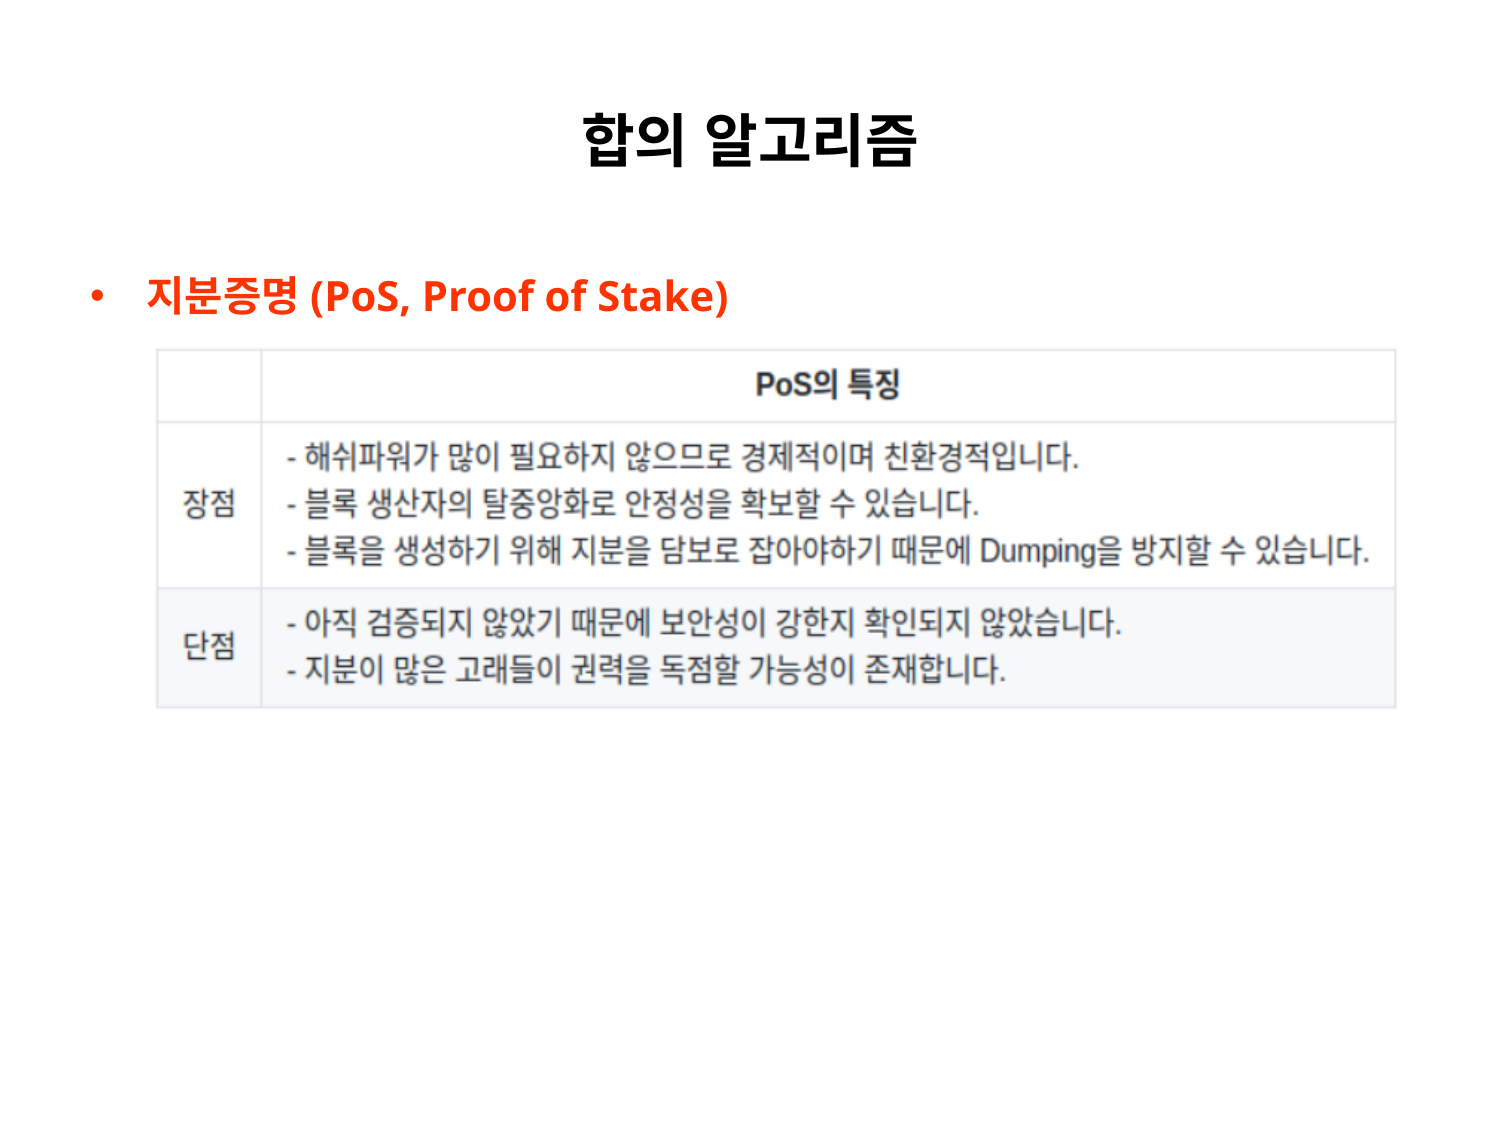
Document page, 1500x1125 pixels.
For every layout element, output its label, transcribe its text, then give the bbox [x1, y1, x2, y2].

picture [150, 336, 1404, 716]
title 합의 알고리즘 [75, 45, 1425, 233]
list 지분증명(PoS, Proof of Stake) [75, 262, 1425, 1005]
